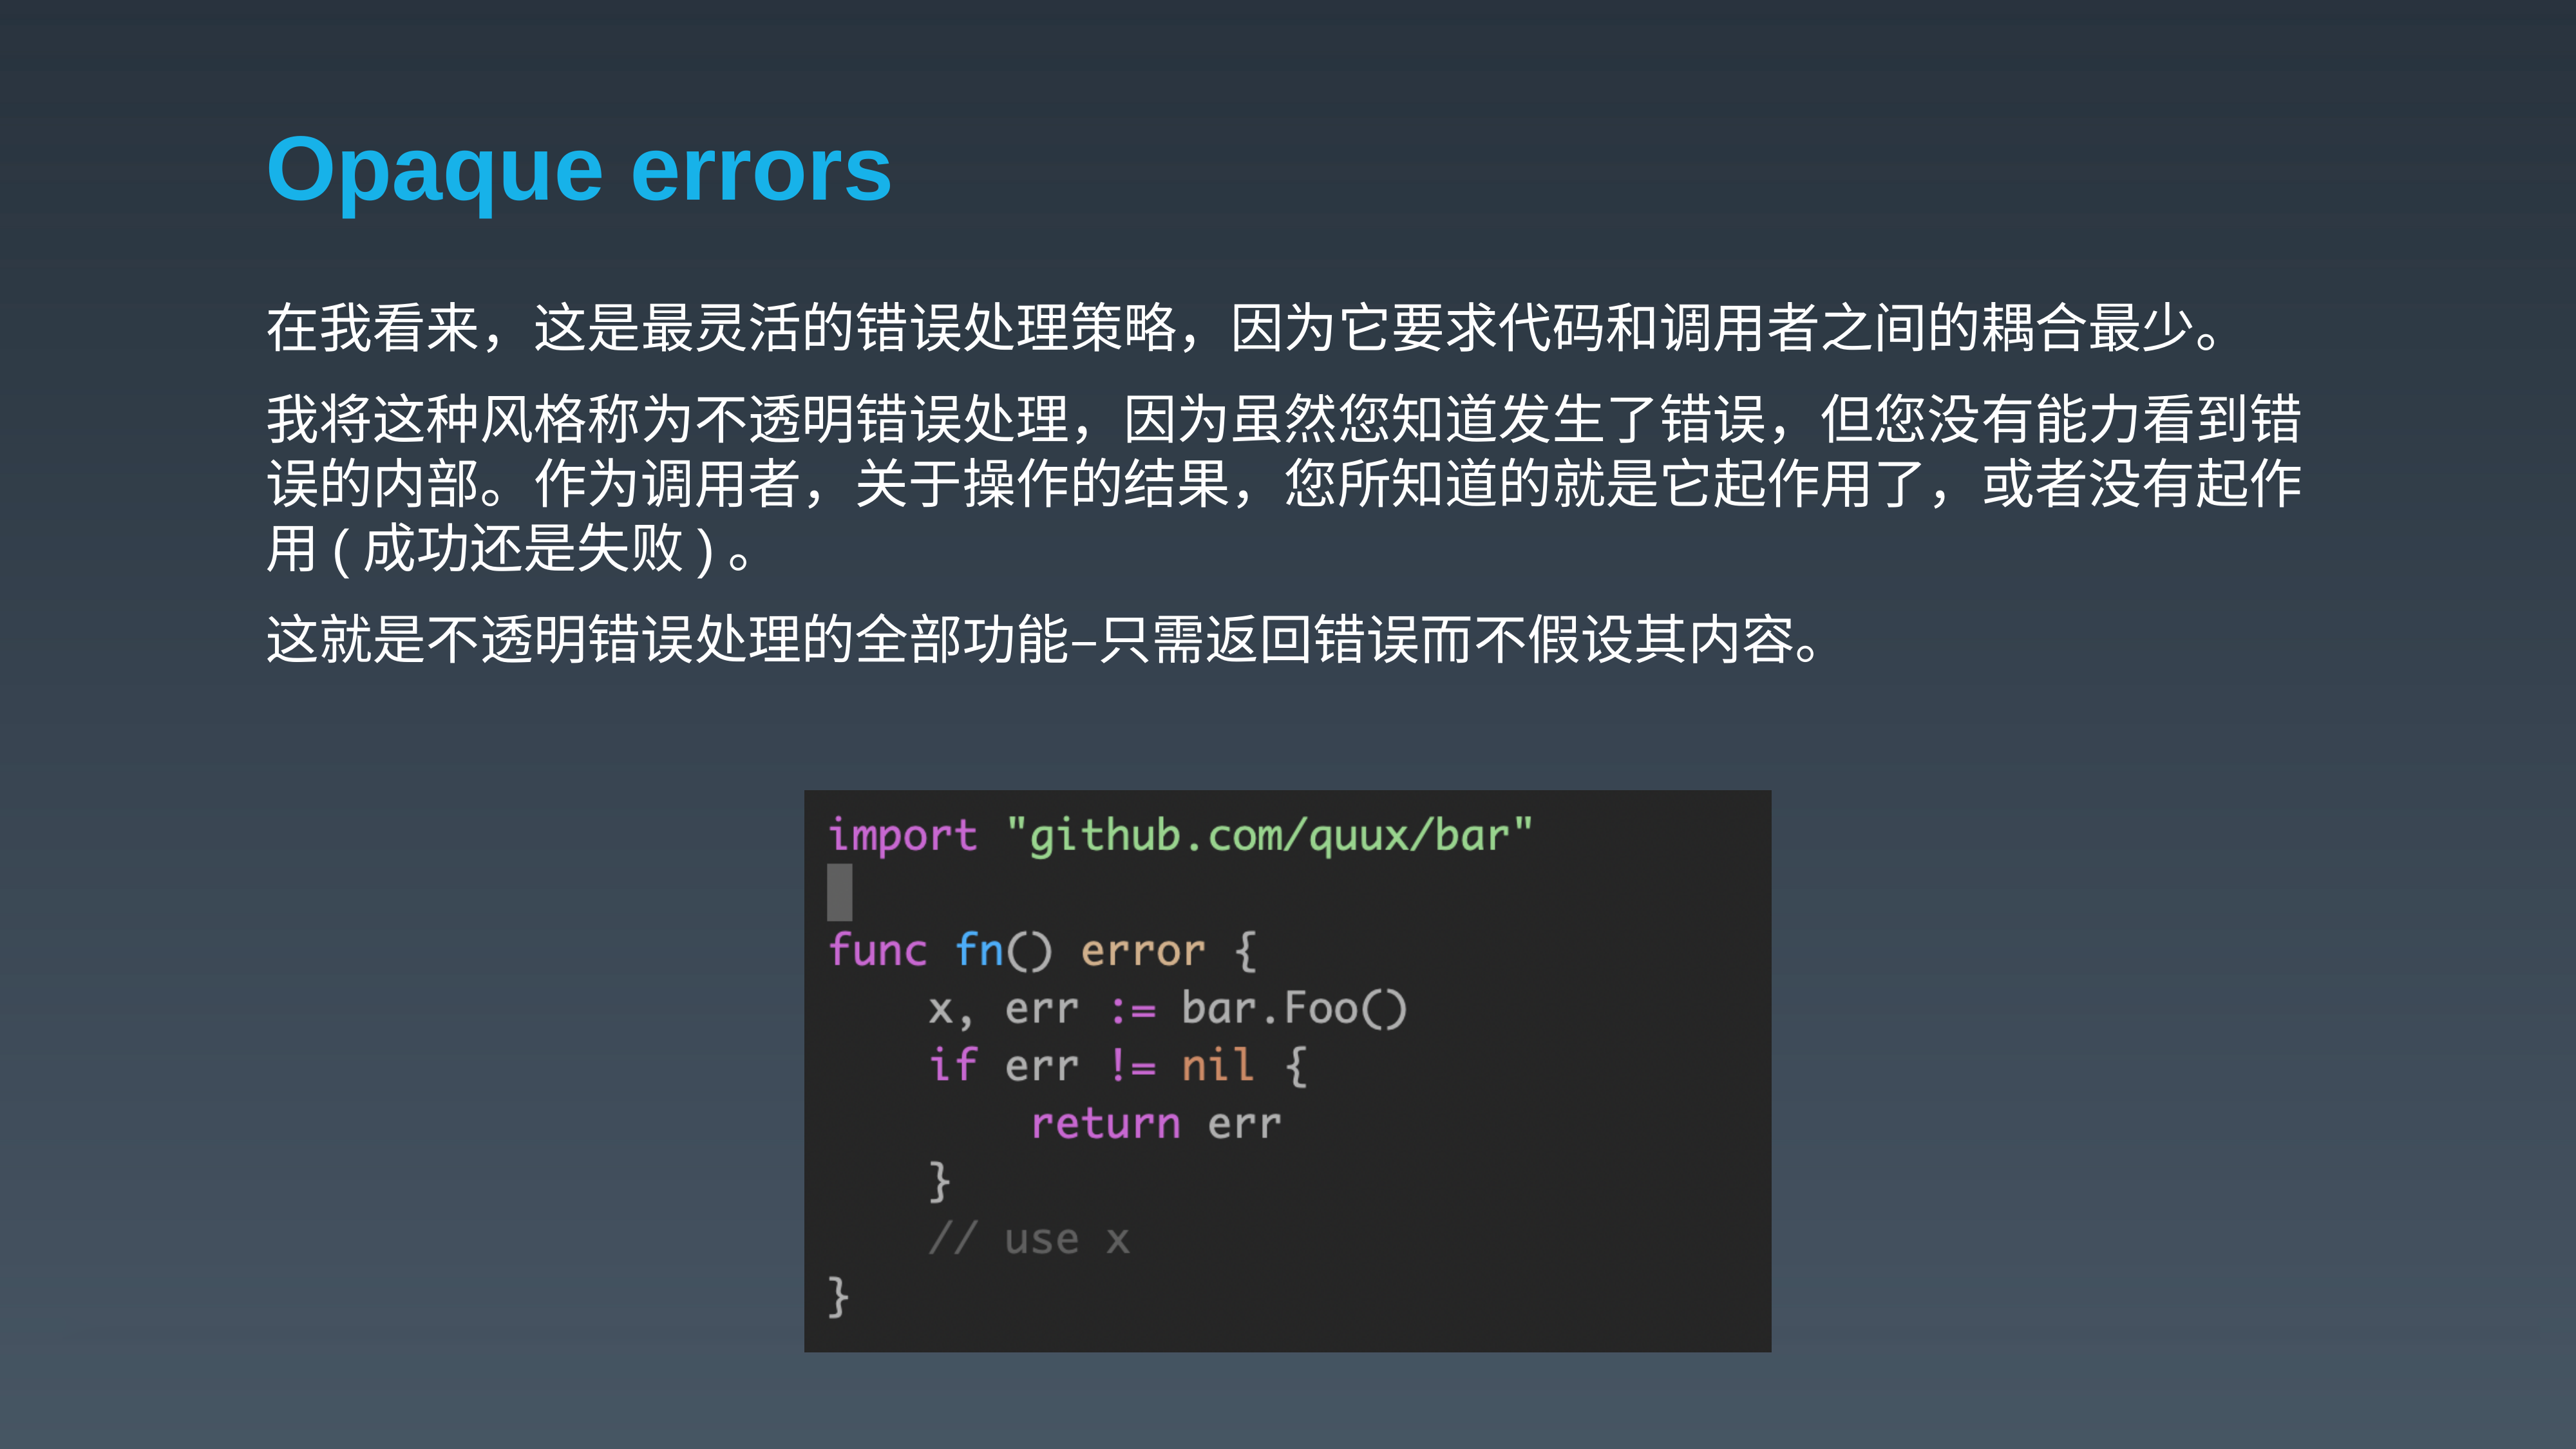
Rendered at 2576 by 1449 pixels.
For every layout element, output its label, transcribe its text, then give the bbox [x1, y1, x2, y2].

title Opaque errors [260, 103, 2316, 243]
picture [0, 0, 2576, 1449]
list 在我看来，这是最灵活的错误处理策略，因为它要求代码和调用者之间的耦合最少。 我将这种风格称为不透明错误处理，因为虽然您知道发生了错误，但您没有能力看到错误的内部。作为调用者，关于操作的结果，您所知道的就是它起作用了，或者没有起作用(成功还是失败)。 这就是不透明错误处理的全部功能–只需返回错误而不假设其内容。 [260, 288, 2316, 1407]
